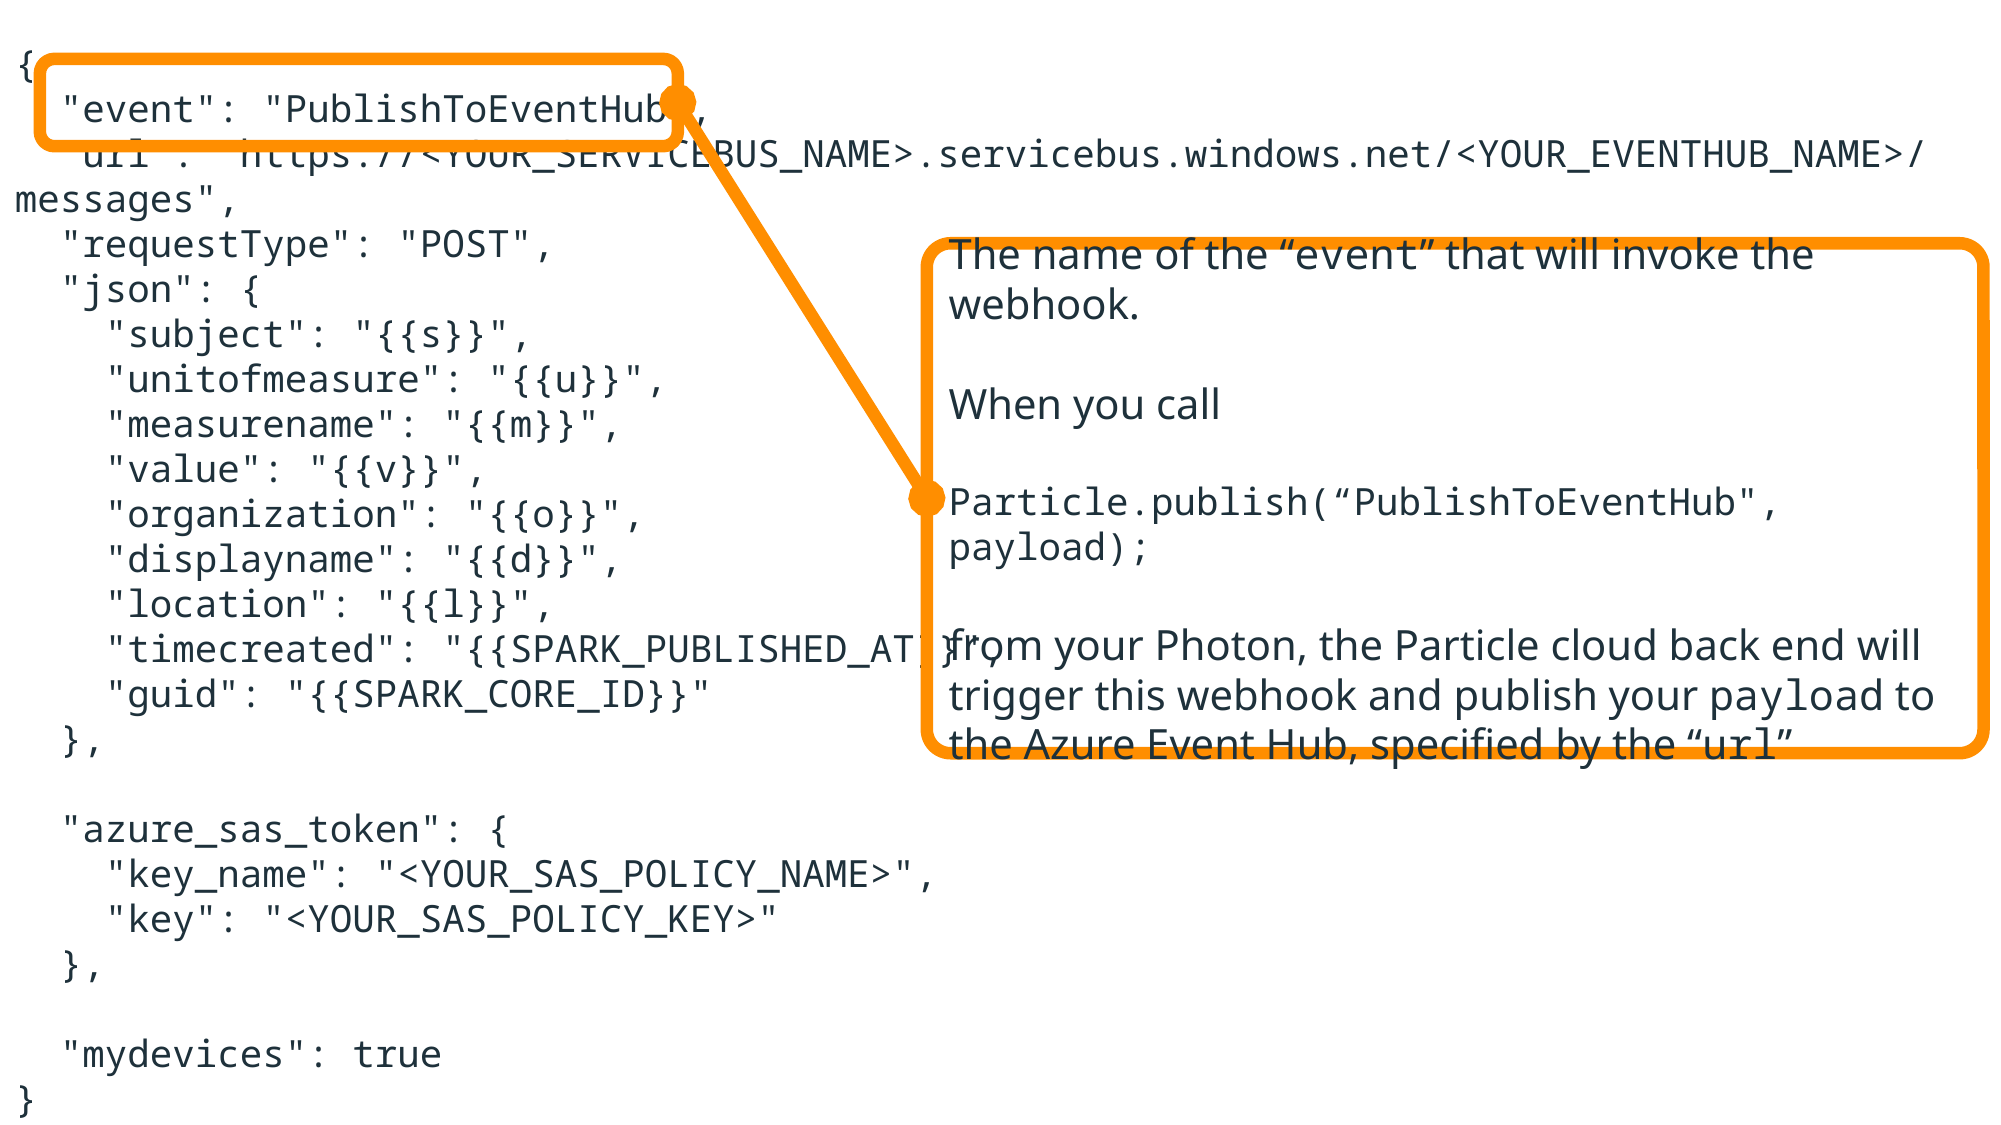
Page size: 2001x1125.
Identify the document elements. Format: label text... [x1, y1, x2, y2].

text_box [677, 102, 928, 499]
text_box The name of the “event” that will invoke the webhook. When you call Particle.publish(“PublishToEventHub", payload); from your Photon, the Particle cloud back end will trigger this webhook and publish your payload to the Azure Event Hub, specified by the “url” [925, 242, 1985, 755]
text_box [38, 57, 679, 148]
text_box { "event": "PublishToEventHub", "url": "https://<YOUR_SERVICEBUS_NAME>.servicebus.windows.net/<YOUR_EVENTHUB_NAME>/messages", "requestType": "POST", "json": { "subject": "{{s}}", "unitofmeasure": "{{u}}", "measurename": "{{m}}", "value": "{{v}}", "organization": "{{o}}", "displayname": "{{d}}", "location": "{{l}}", "timecreated": "{{SPARK_PUBLISHED_AT}}", "guid": "{{SPARK_CORE_ID}}" }, "azure_sas_token": { "key_name": "<YOUR_SAS_POLICY_NAME>", "key": "<YOUR_SAS_POLICY_KEY>" }, "mydevices": true } [0, 32, 2000, 1125]
